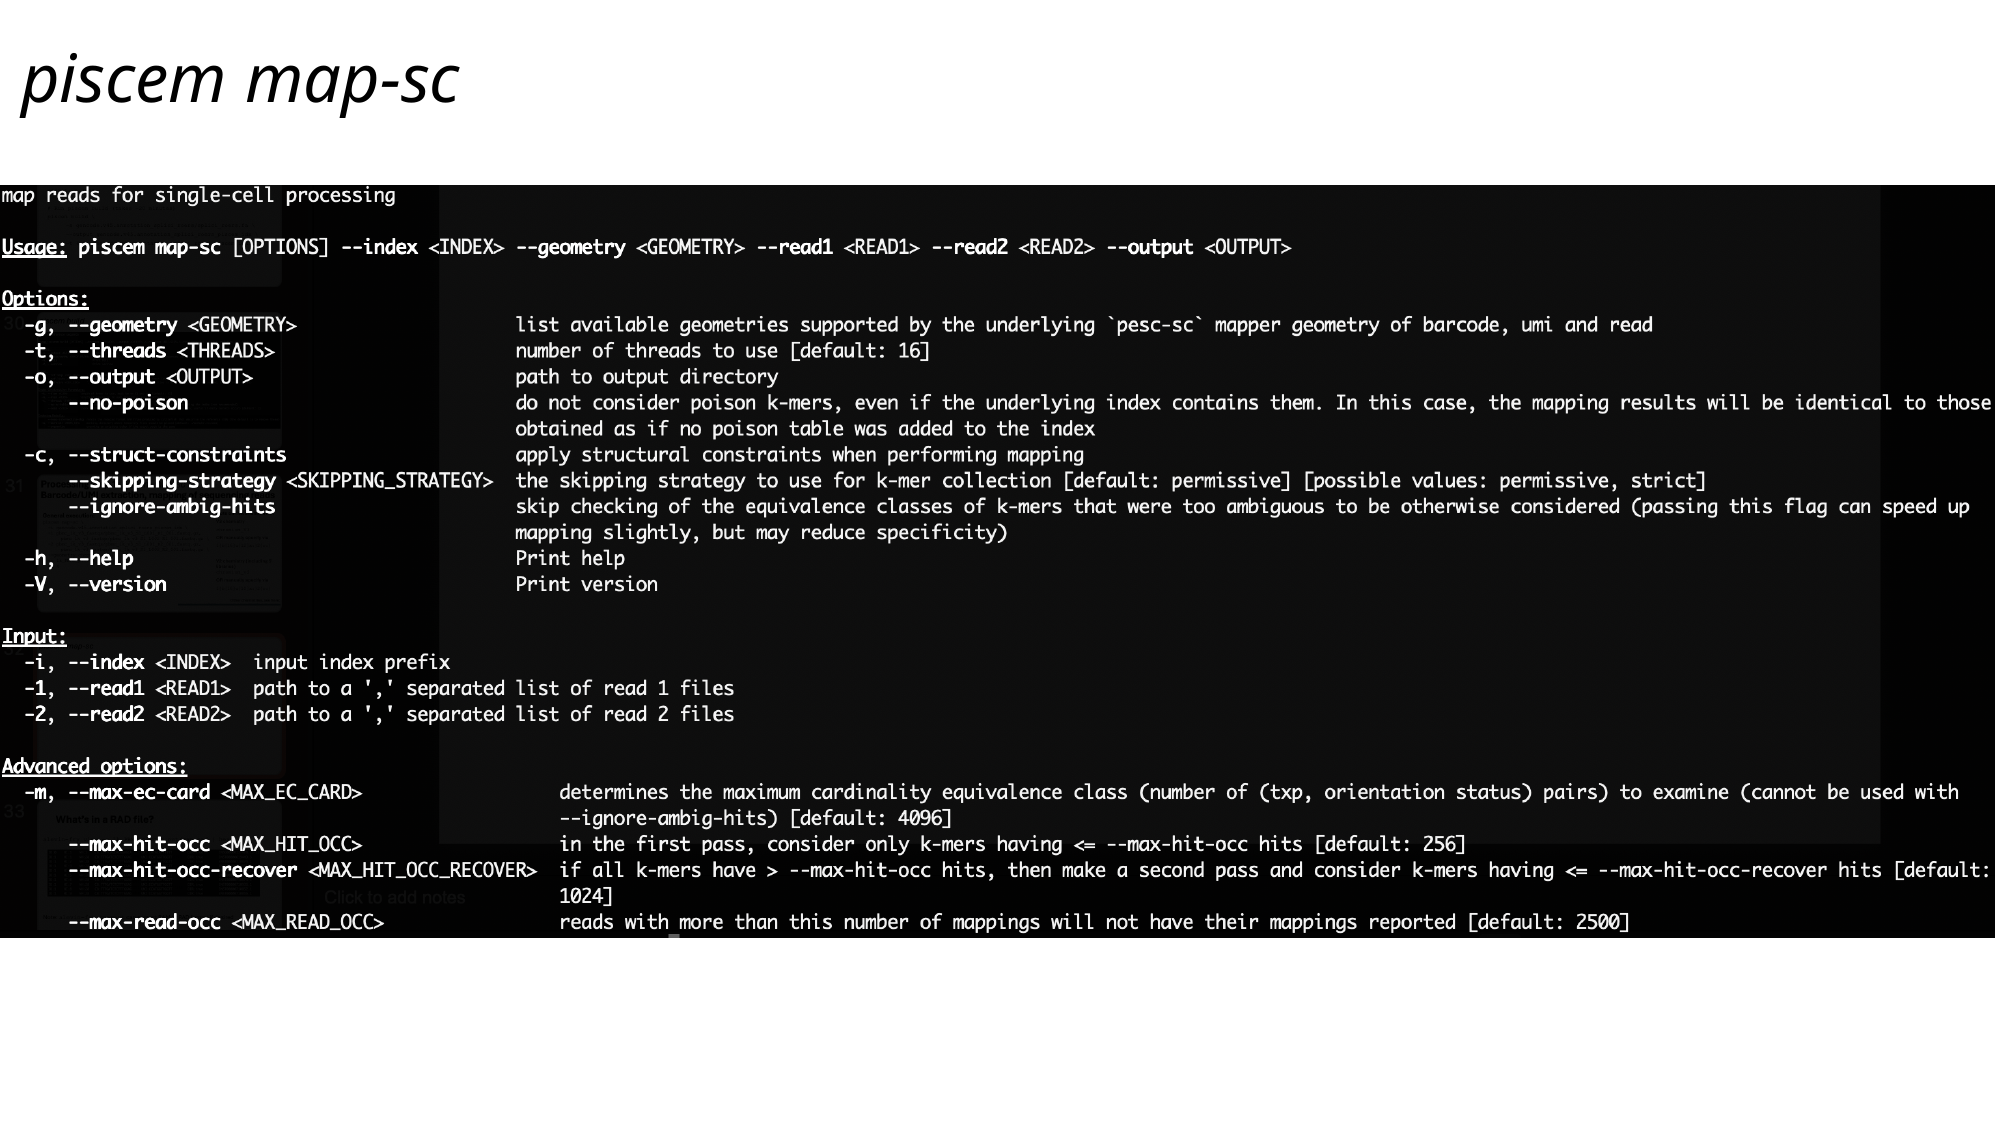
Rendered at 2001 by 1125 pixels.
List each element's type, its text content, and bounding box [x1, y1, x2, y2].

picture [0, 184, 1996, 939]
text_box piscem map-sc [6, 28, 476, 124]
